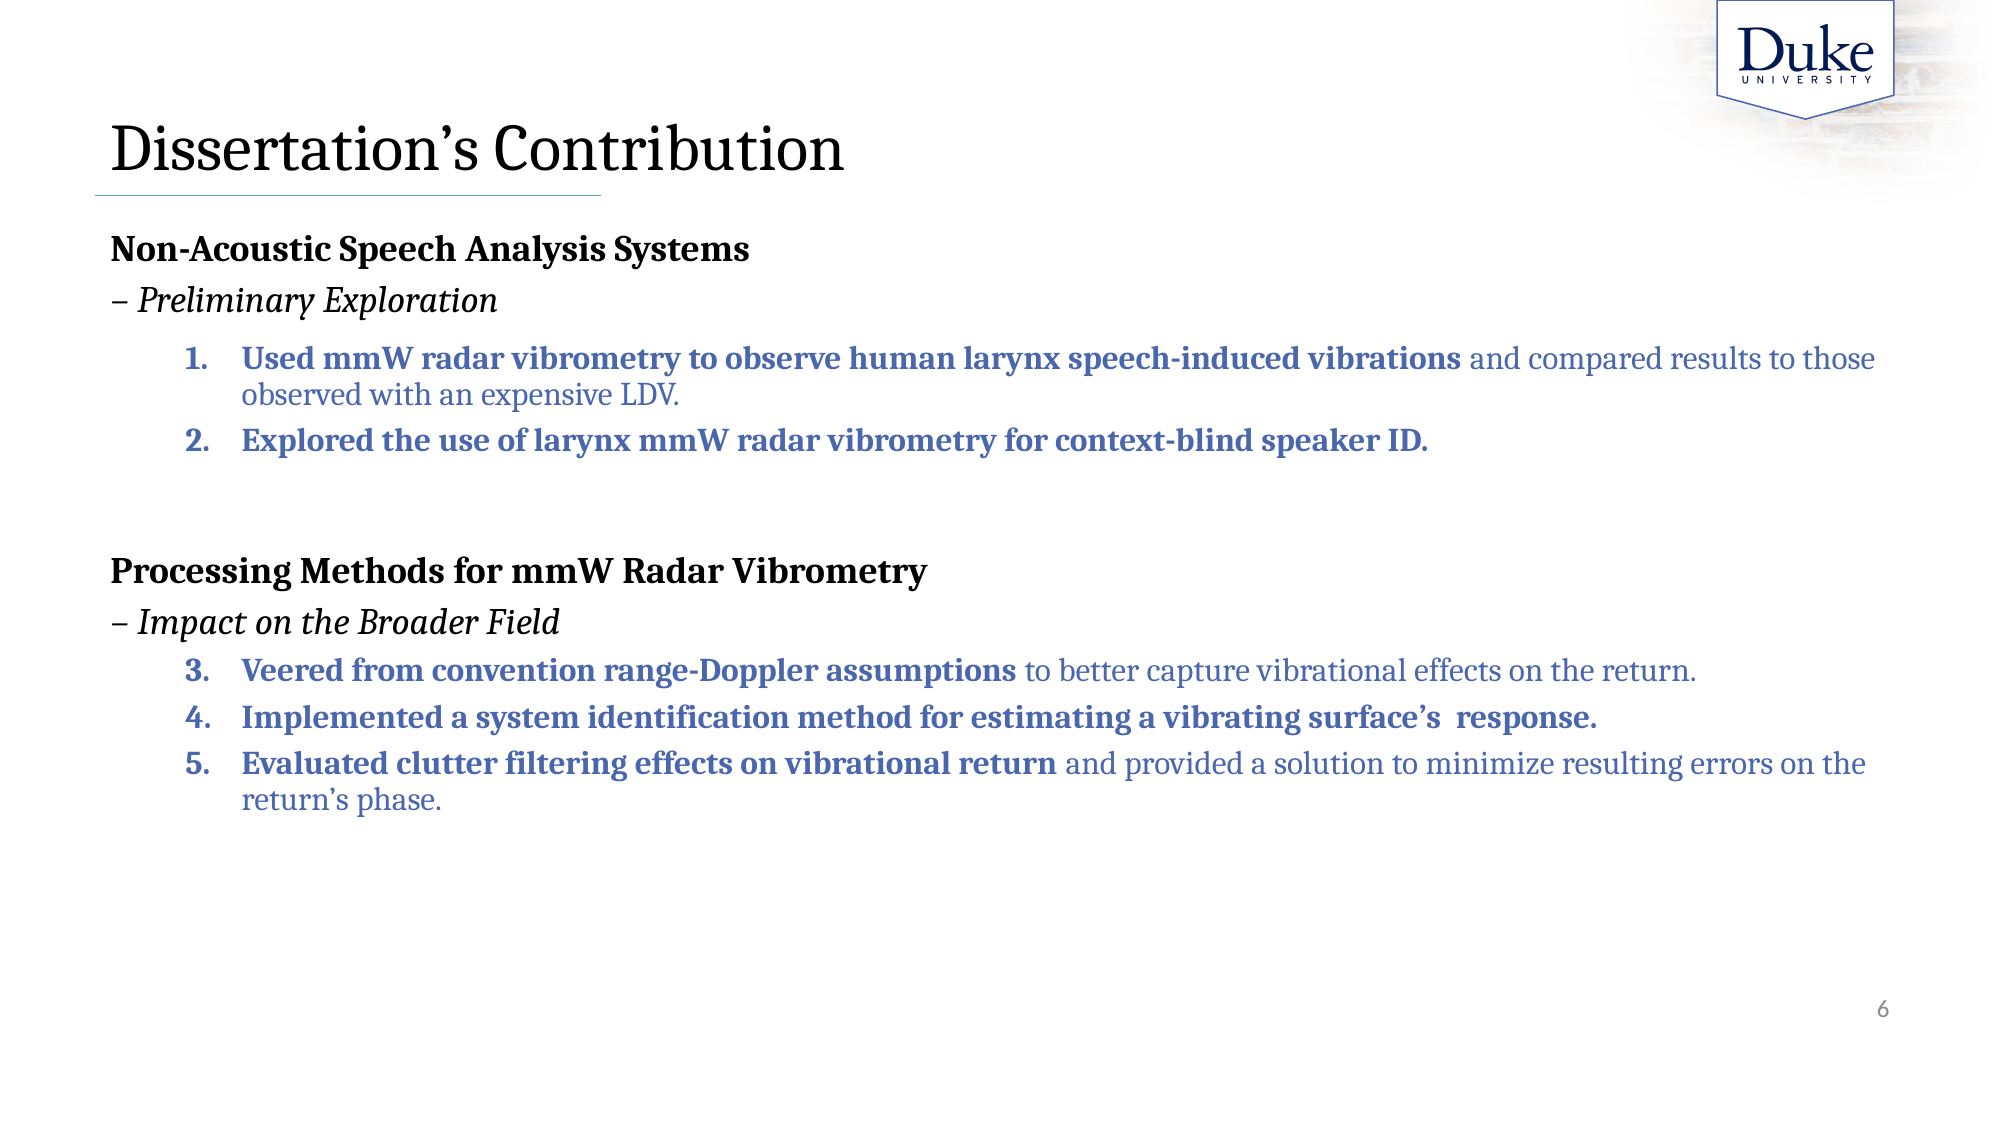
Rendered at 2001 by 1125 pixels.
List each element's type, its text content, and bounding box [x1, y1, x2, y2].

slide_number 6 [1732, 977, 1905, 1037]
list Non-Acoustic Speech Analysis Systems – Preliminary Exploration Used mmW radar vibrometry to observe human larynx speech-induced vibrations and compared results to those observed with an expensive LDV. Explored the use of larynx mmW radar vibrometry for context-blind speaker ID. Processing Methods for mmW Radar Vibrometry – Impact on the Broader Field Veered from convention range-Doppler assumptions to better capture vibrational effects on the return. Implemented a system identification method for estimating a vibrating surface’s response. Evaluated clutter filtering effects on vibrational return and provided a solution to minimize resulting errors on the return’s phase. [95, 221, 1963, 1114]
title Dissertation’s Contribution [95, 105, 1183, 221]
picture [1183, 0, 1994, 319]
